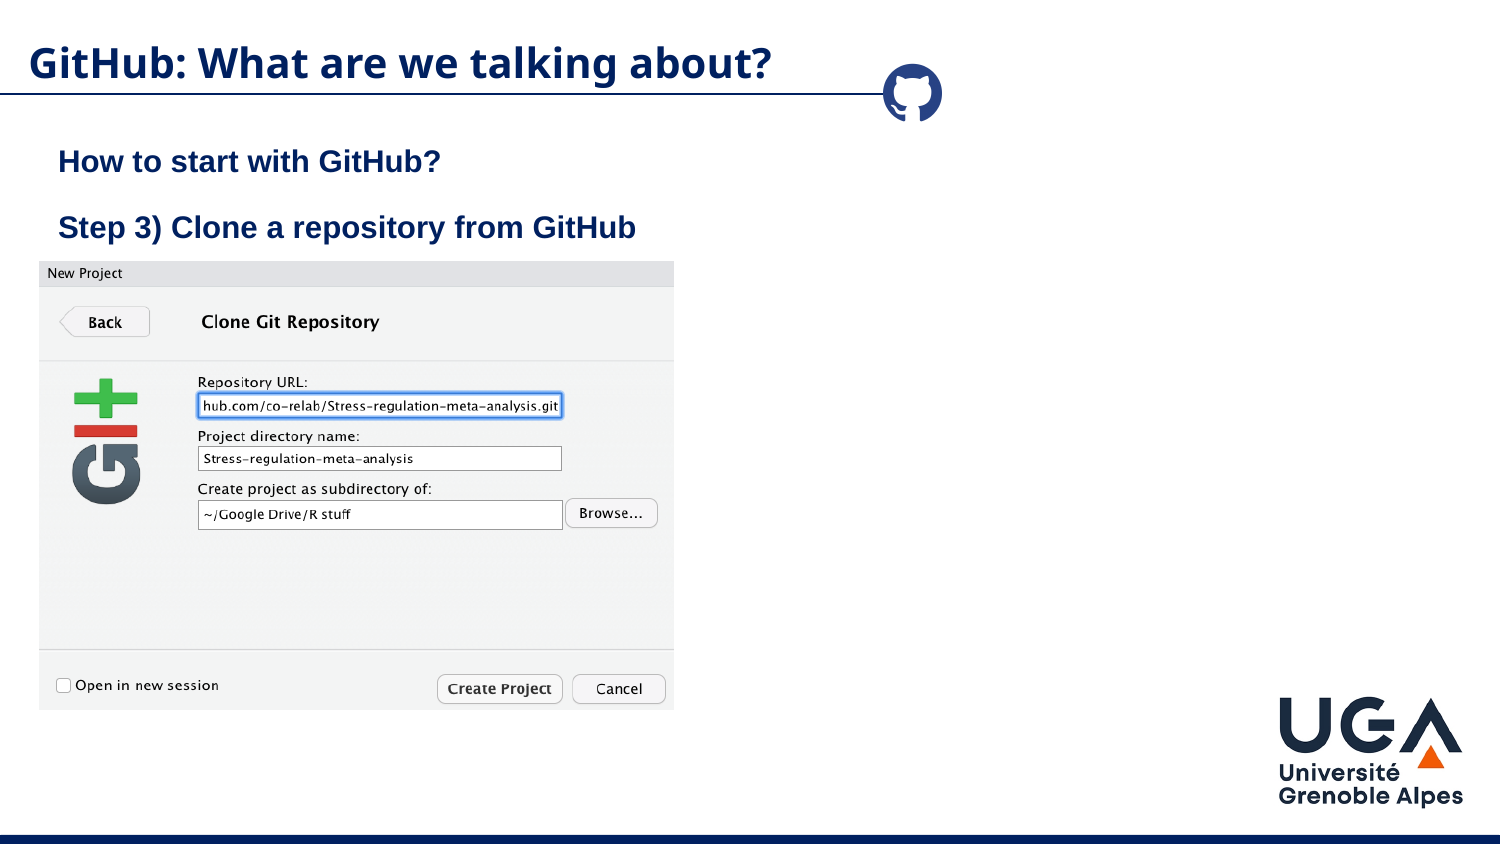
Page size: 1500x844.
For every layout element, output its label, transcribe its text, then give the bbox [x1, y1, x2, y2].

text_box How to start with GitHub? [43, 134, 1146, 187]
text_box GitHub: What are we talking about? [13, 28, 798, 93]
picture [39, 260, 674, 710]
text_box [0, 834, 1500, 844]
picture [883, 63, 942, 123]
picture [1265, 680, 1474, 817]
text_box Step 3) Clone a repository from GitHub [43, 199, 1146, 253]
